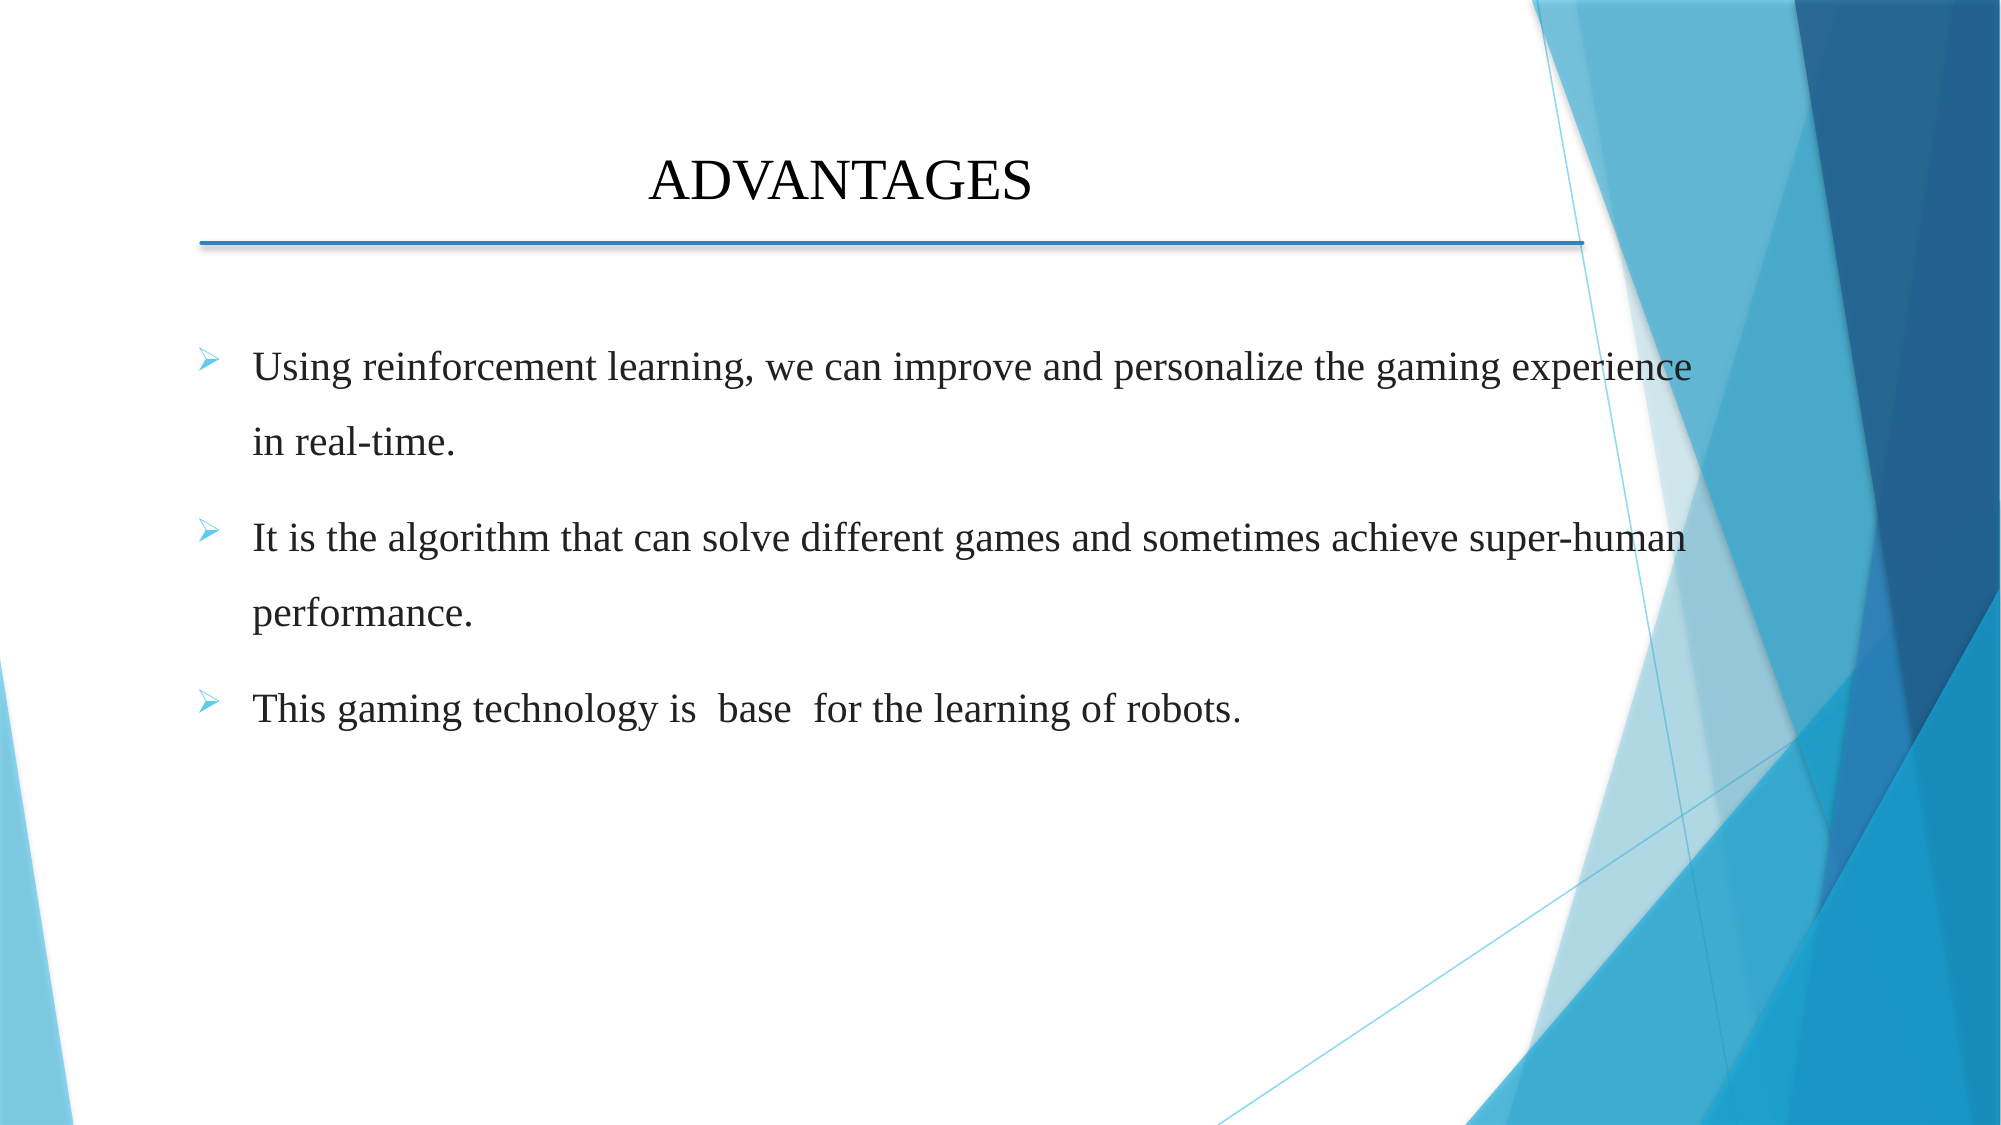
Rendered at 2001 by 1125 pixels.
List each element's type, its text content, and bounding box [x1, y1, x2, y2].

title ADVANTAGES [634, 133, 1088, 225]
list Using reinforcement learning, we can improve and personalize the gaming experience in real-time. It is the algorithm that can solve different games and sometimes achieve super-human performance. This gaming technology is base for the learning of robots. [180, 306, 1717, 992]
